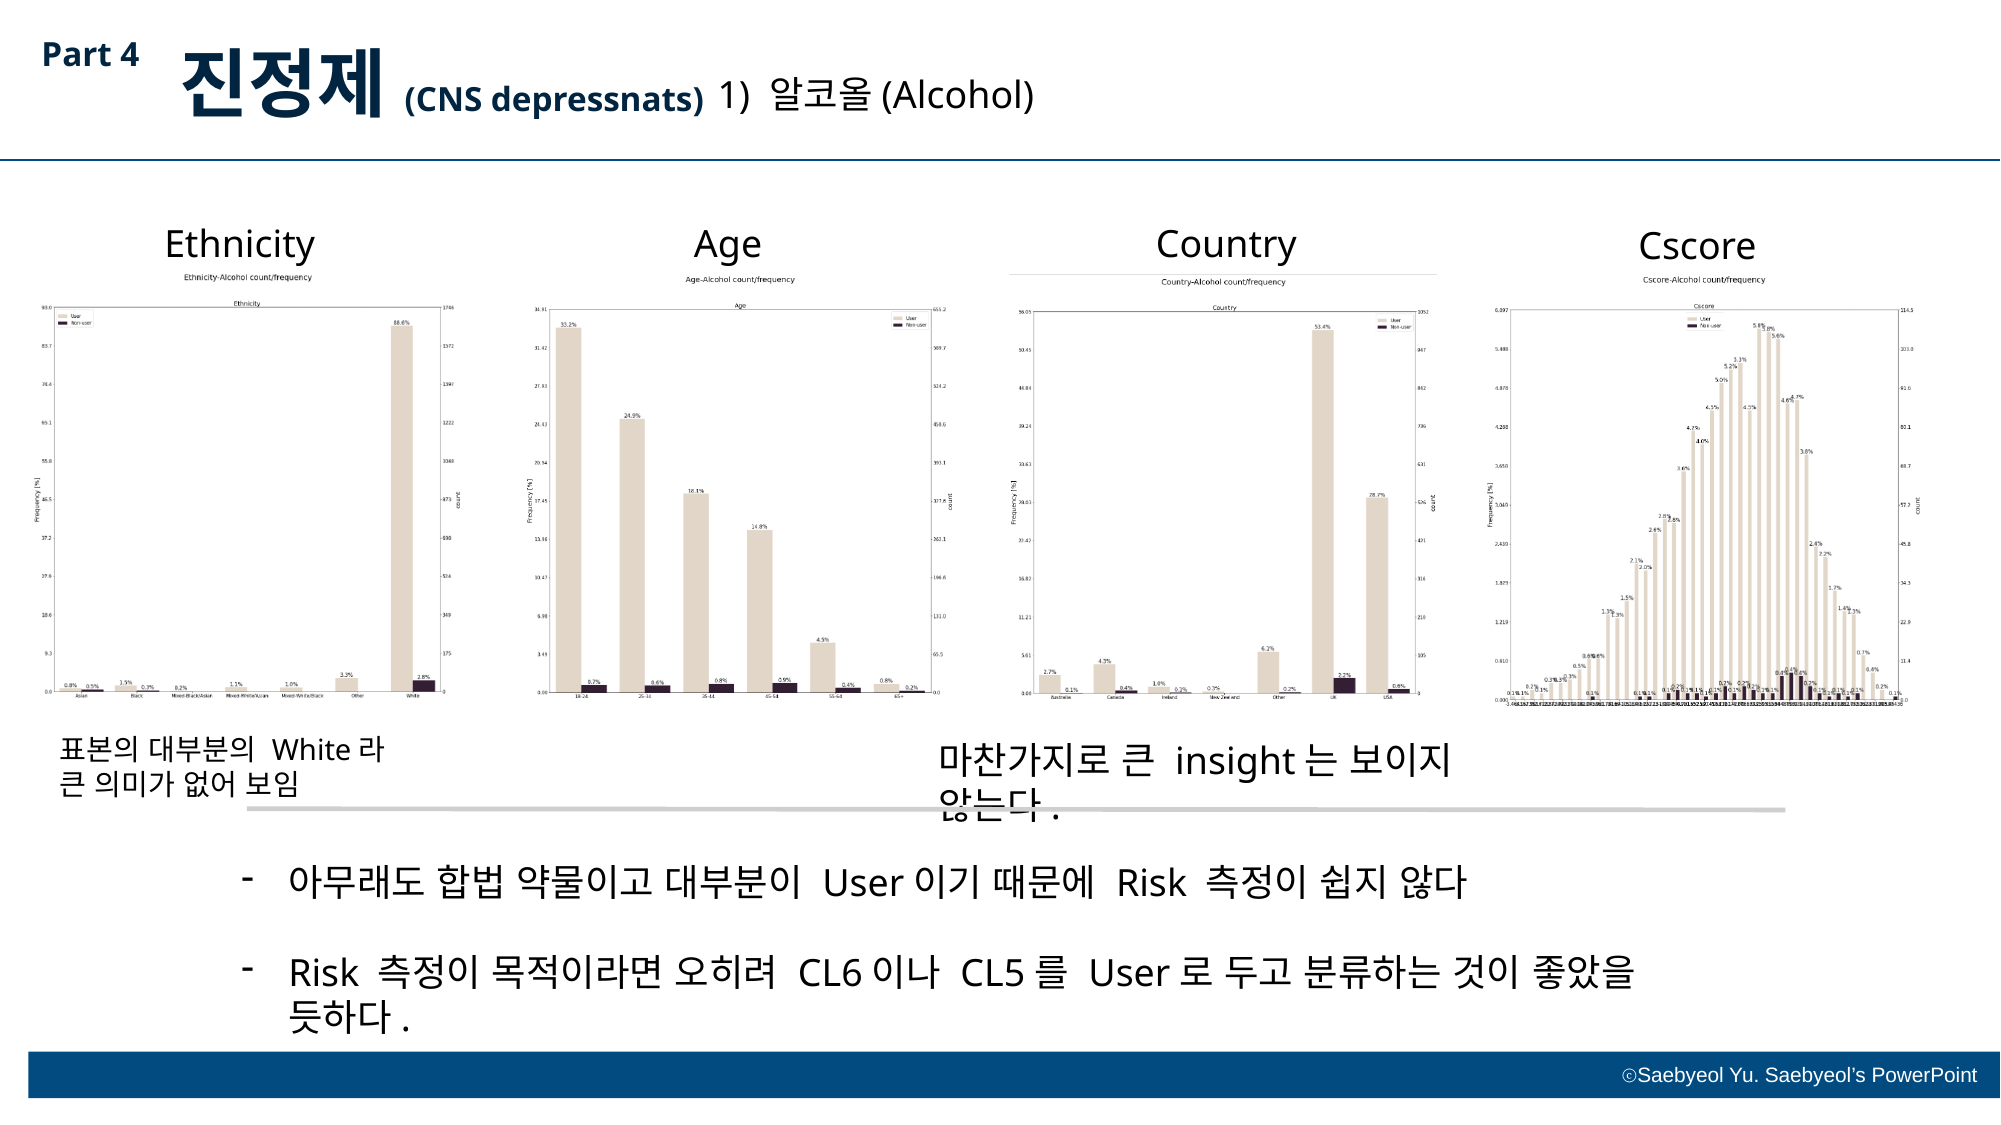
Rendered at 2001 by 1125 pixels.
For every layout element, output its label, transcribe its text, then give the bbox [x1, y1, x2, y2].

text_box Part 4 [26, 26, 165, 81]
text_box 아무래도 합법 약물이고 대부분이 User이기 때문에 Risk 측정이 쉽지 않다 Risk 측정이 목적이라면 오히려 CL6이나 CL5를 User로 두고 분류하는 것이 좋았을 듯하다. [226, 851, 1764, 1047]
text_box 1) 알코올(Alcohol) [702, 63, 1704, 124]
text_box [27, 212, 1923, 810]
text_box 진정제(CNS depressnats) [164, 28, 1241, 134]
